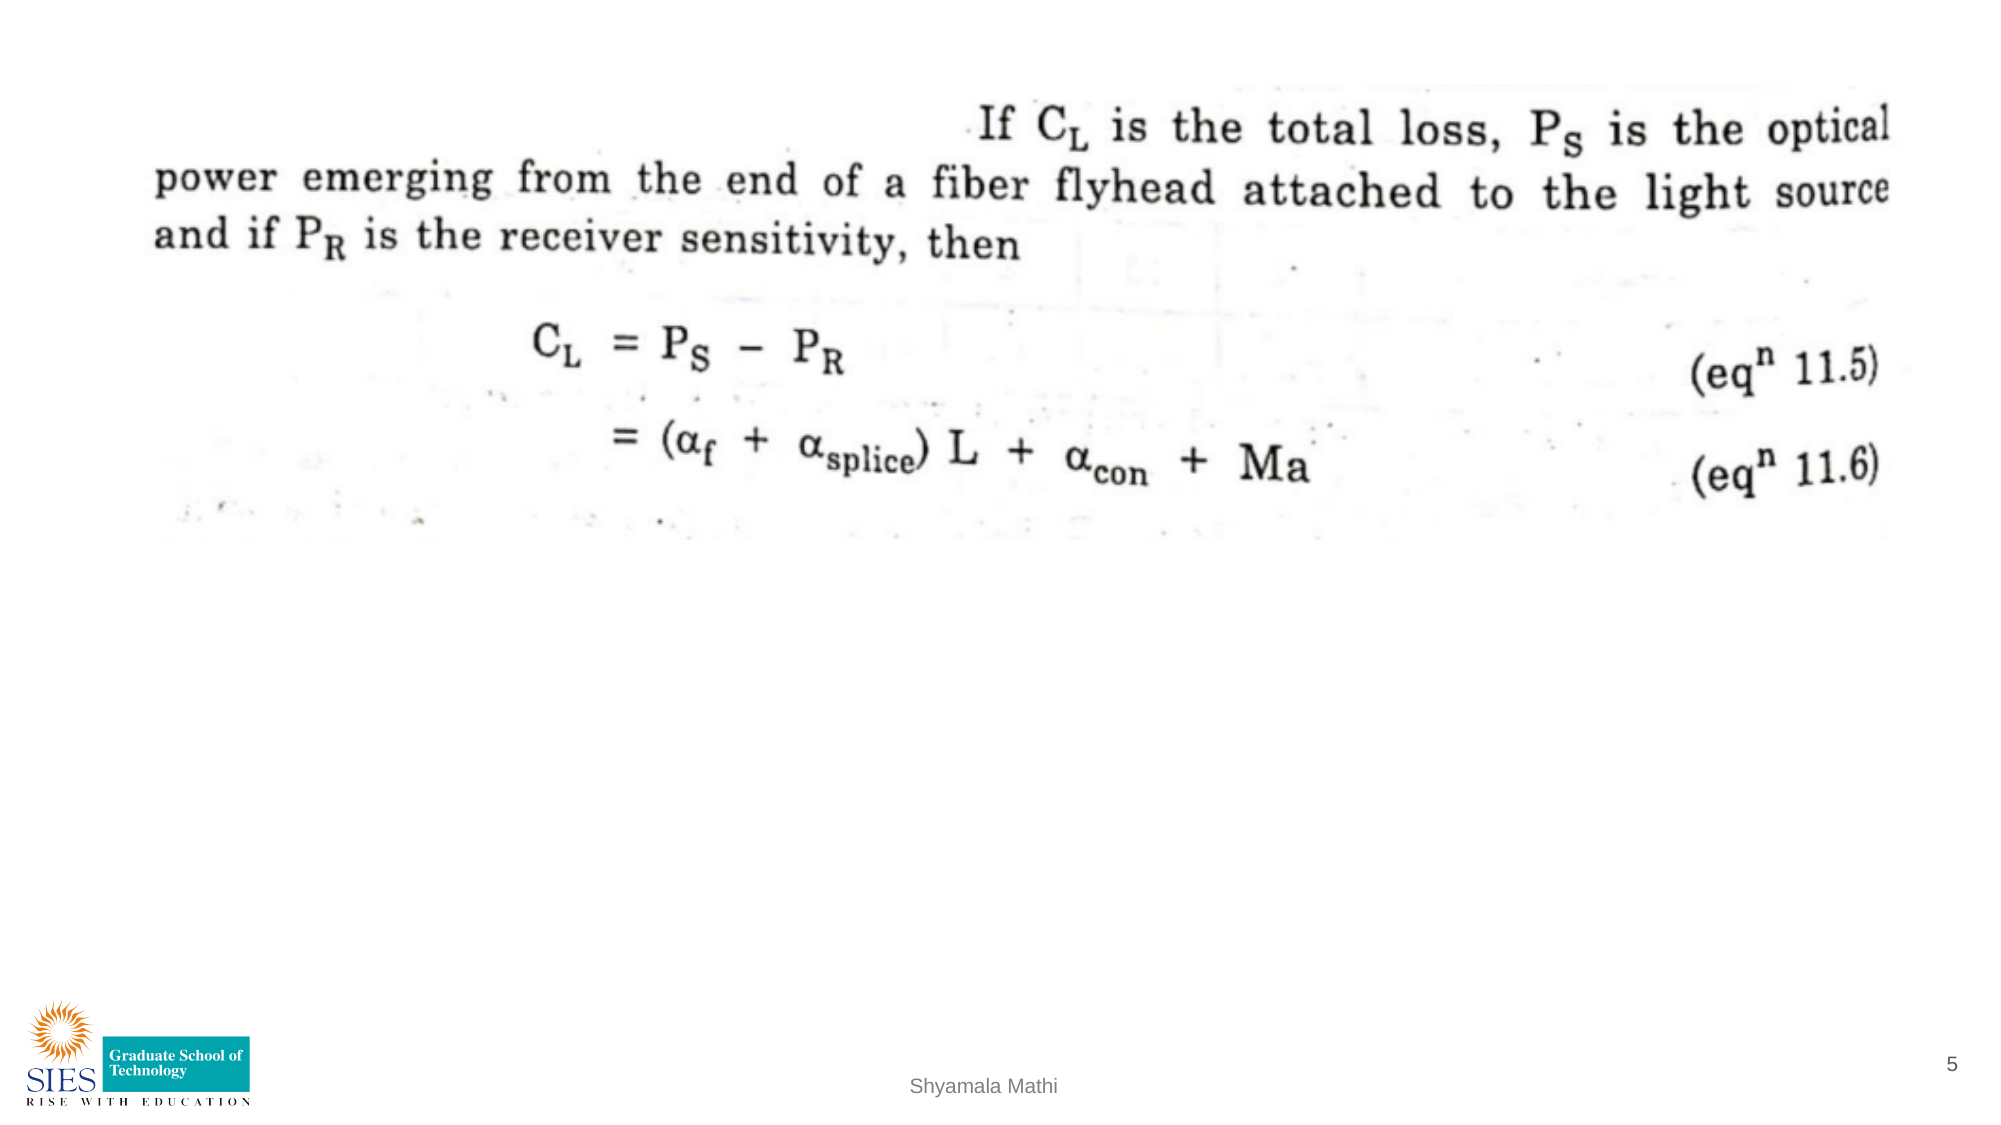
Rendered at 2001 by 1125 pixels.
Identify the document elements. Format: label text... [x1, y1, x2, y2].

slide_number 5 [1853, 1019, 1974, 1106]
picture [26, 998, 250, 1106]
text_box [123, 83, 1917, 540]
